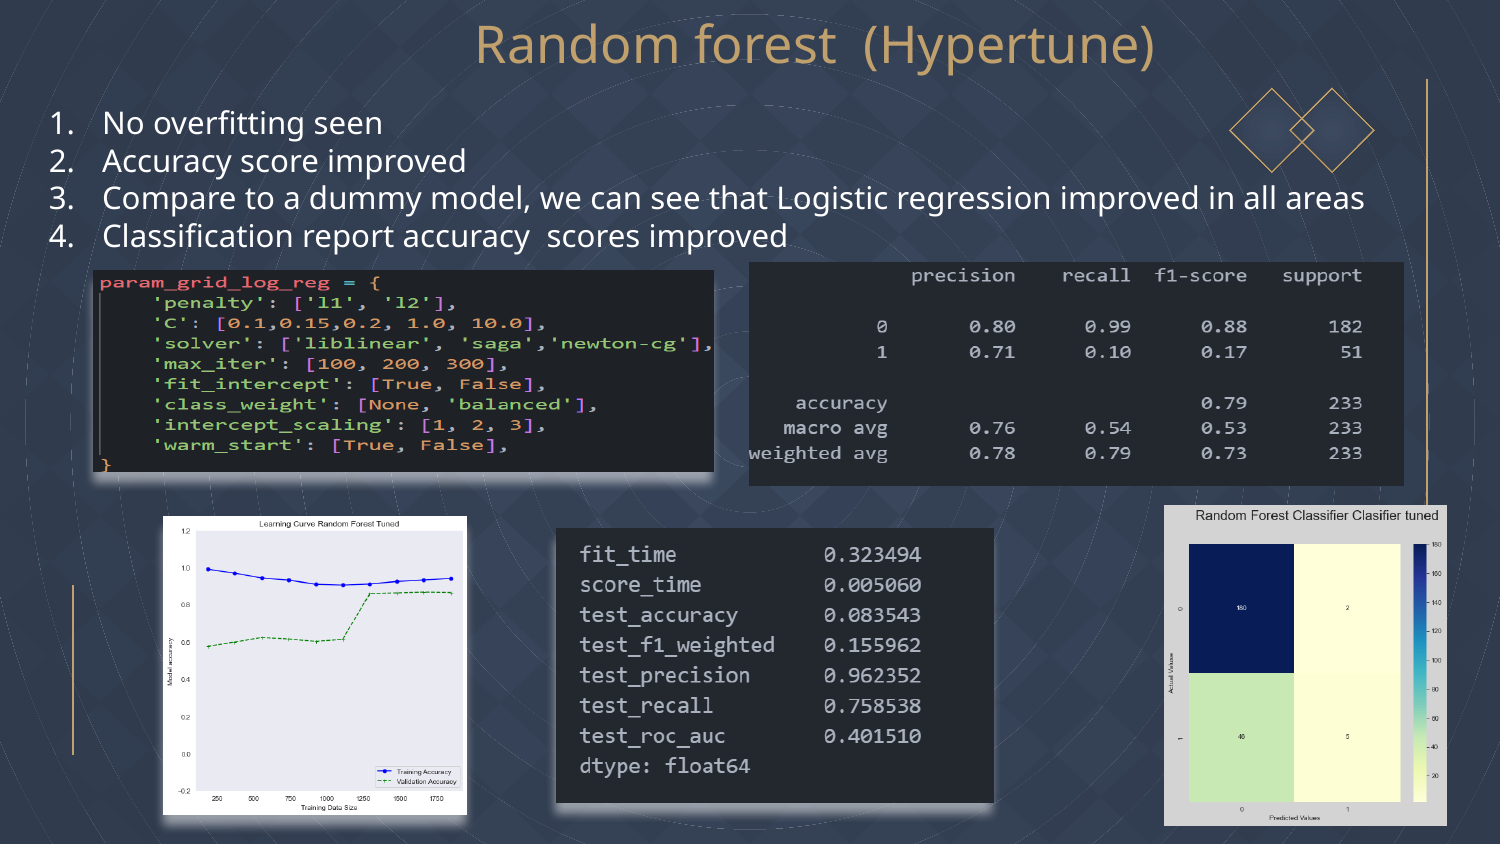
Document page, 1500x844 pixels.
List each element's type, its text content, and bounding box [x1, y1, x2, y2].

title Random forest (Hypertune) [267, 0, 1364, 88]
text_box No overfitting seen Accuracy score improved Compare to a dummy model, we can see that Logistic regression improved in all areas Classification report accuracy scores improved [12, 88, 1443, 269]
picture [93, 269, 714, 473]
picture [163, 515, 467, 815]
picture [1163, 504, 1447, 826]
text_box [1229, 88, 1375, 173]
picture [555, 527, 994, 803]
picture [749, 262, 1404, 487]
